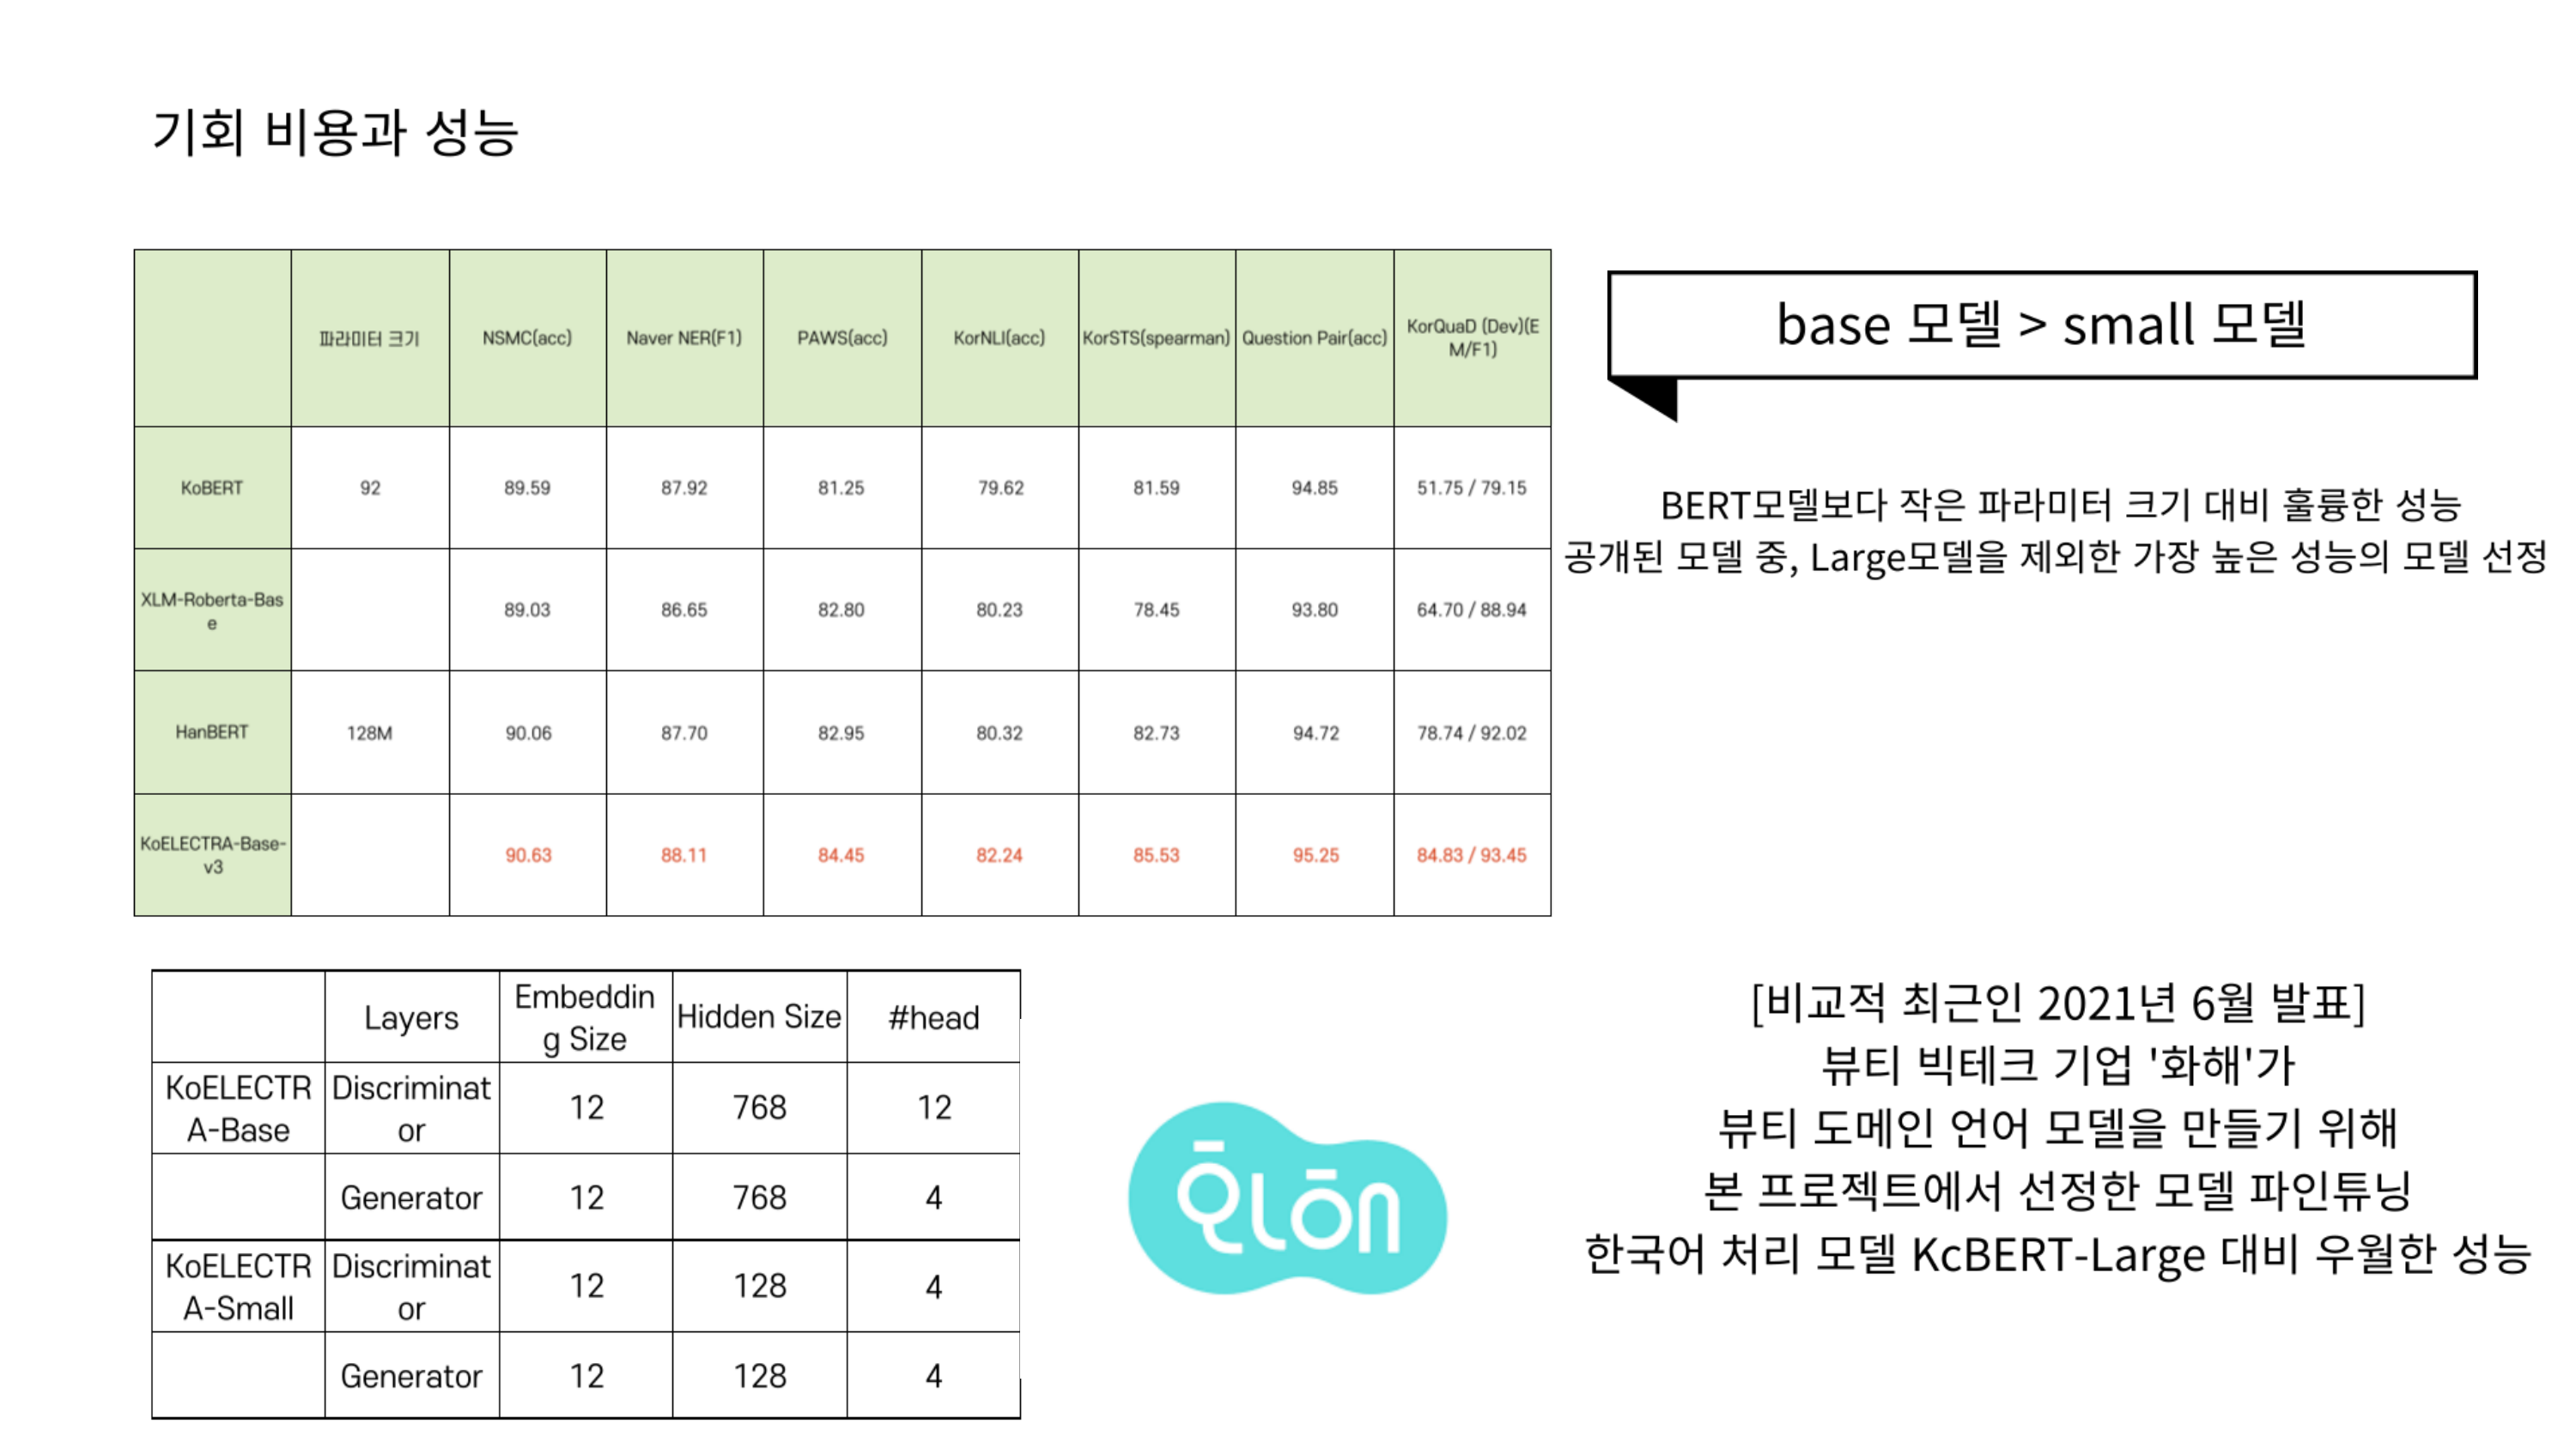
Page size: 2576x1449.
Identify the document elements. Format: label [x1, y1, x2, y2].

text_box [1019, 1019, 1556, 1379]
picture [0, 0, 2576, 1449]
text_box [2268, 270, 2478, 423]
